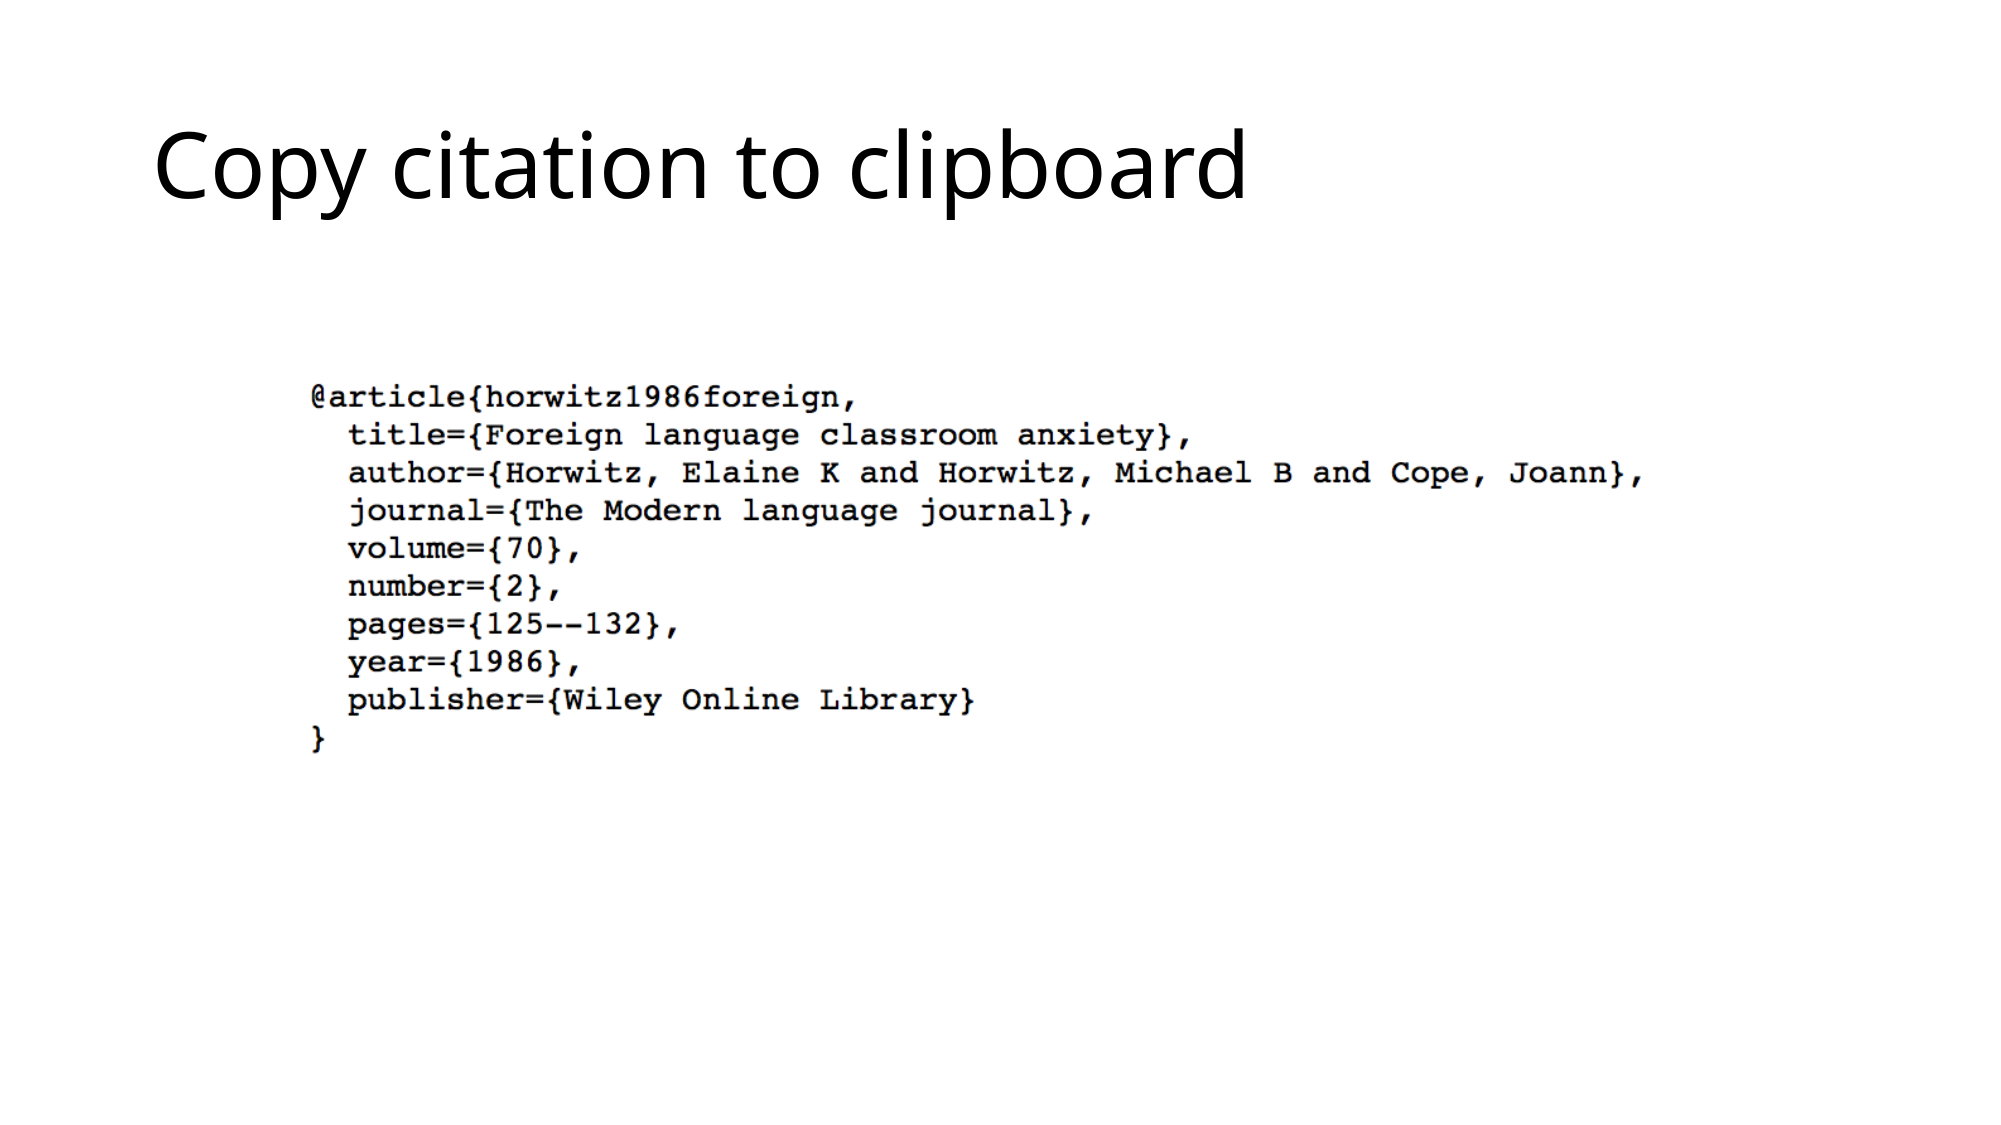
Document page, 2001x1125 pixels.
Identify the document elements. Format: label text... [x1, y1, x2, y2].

title Copy citation to clipboard [137, 59, 1863, 278]
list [296, 369, 1704, 780]
